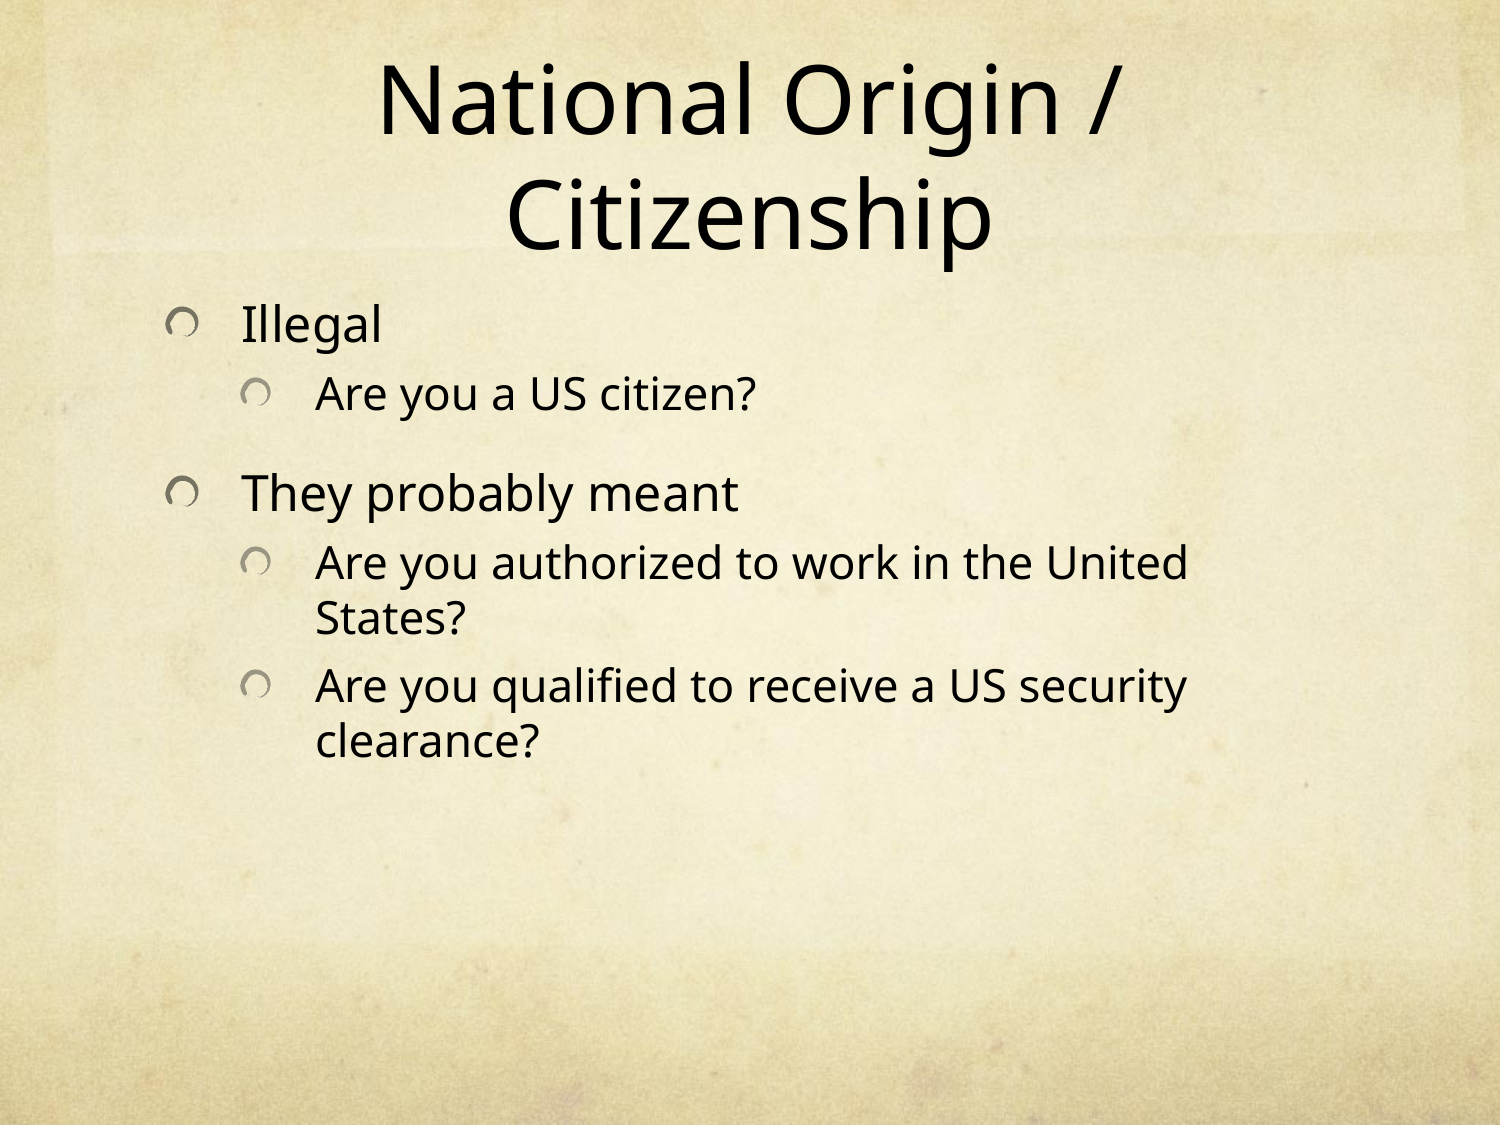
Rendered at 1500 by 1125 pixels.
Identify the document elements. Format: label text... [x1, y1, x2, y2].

title National Origin / Citizenship [150, 82, 1350, 225]
picture [0, 0, 1500, 1125]
list Illegal Are you a US citizen? They probably meant Are you authorized to work in the United States? Are you qualified to receive a US security clearance? [150, 284, 1350, 950]
